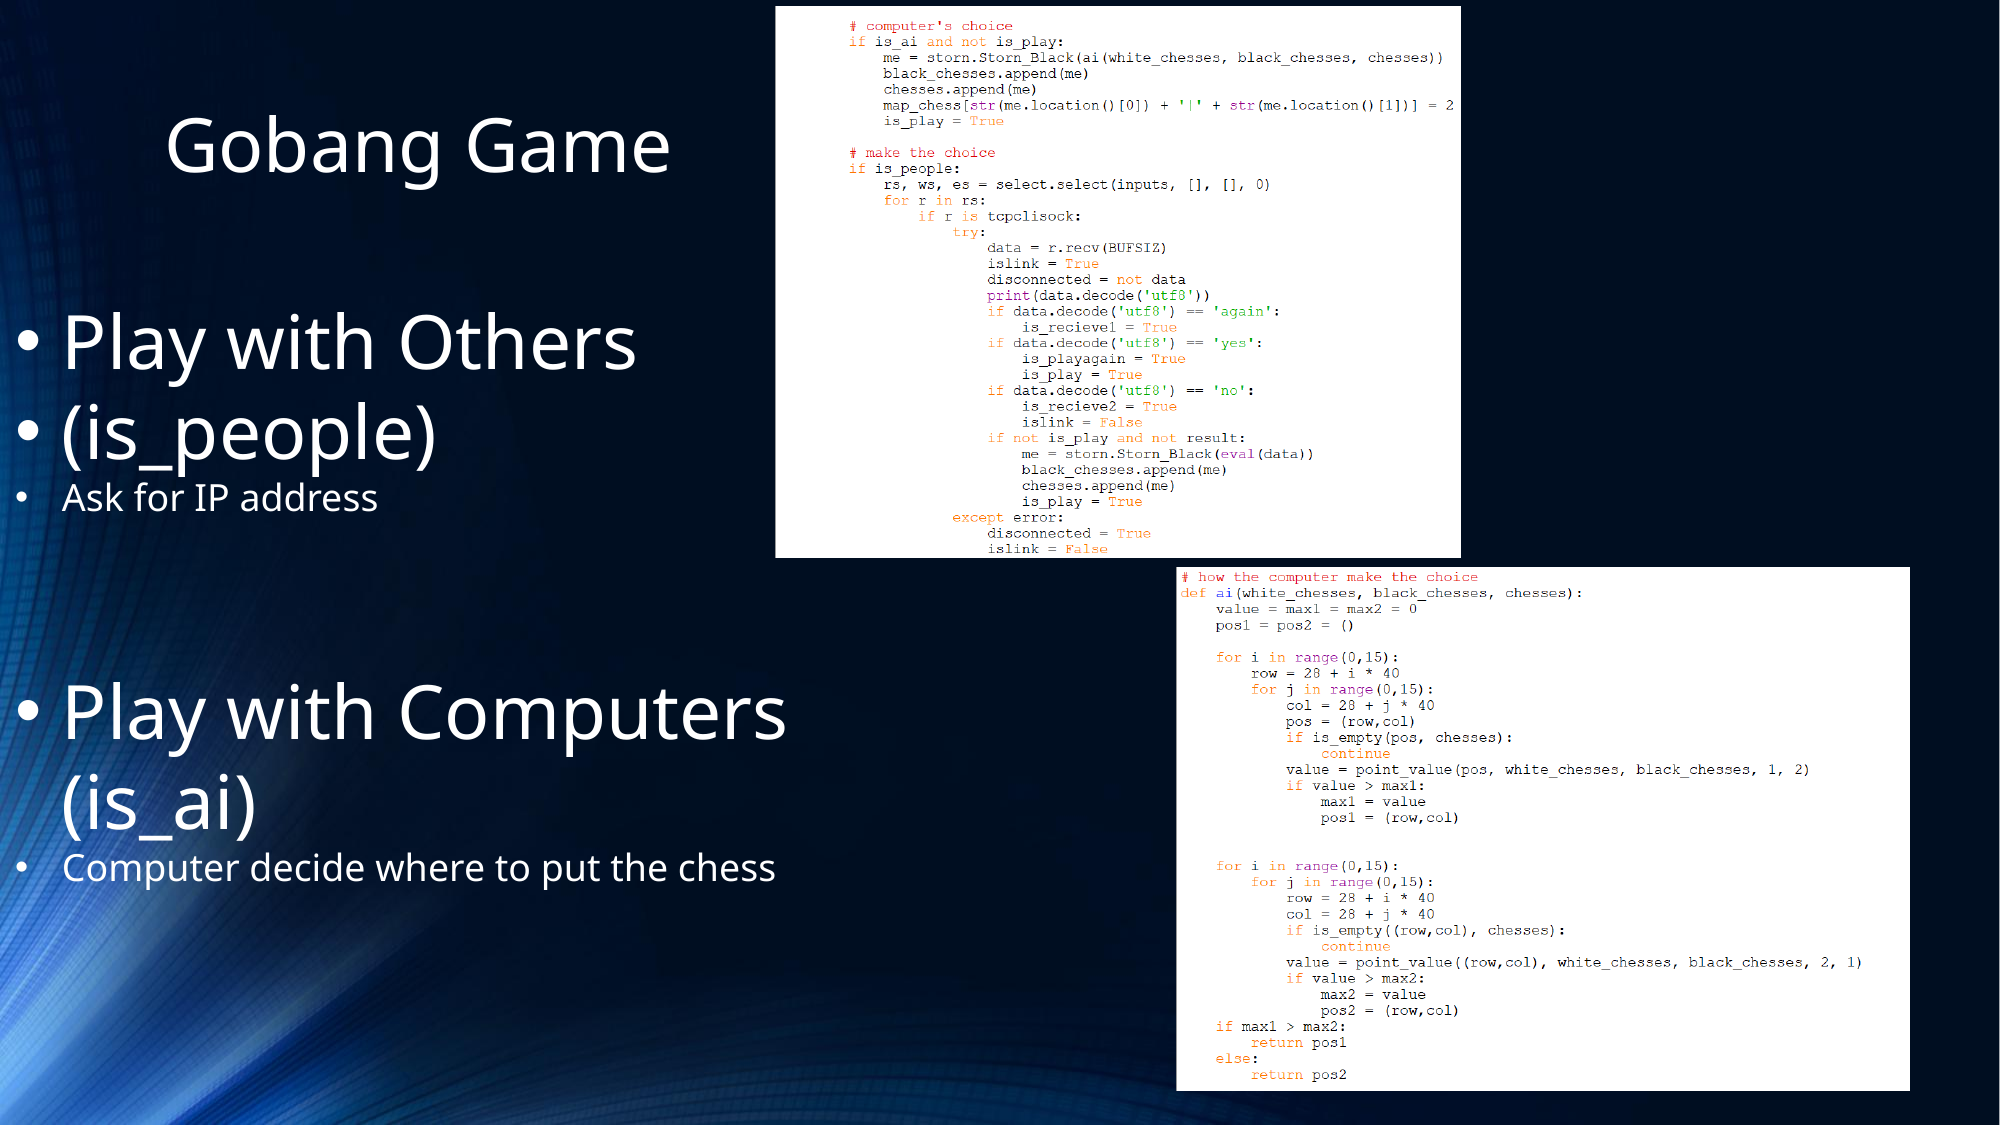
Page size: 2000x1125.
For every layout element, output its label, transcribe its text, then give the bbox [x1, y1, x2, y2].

title Gobang Game [149, 90, 770, 197]
text_box Play with Others (is_people) Ask for IP address [0, 286, 709, 572]
text_box Play with Computers (is_ai) Computer decide where to put the chess [0, 656, 882, 942]
picture [0, 0, 2000, 1125]
